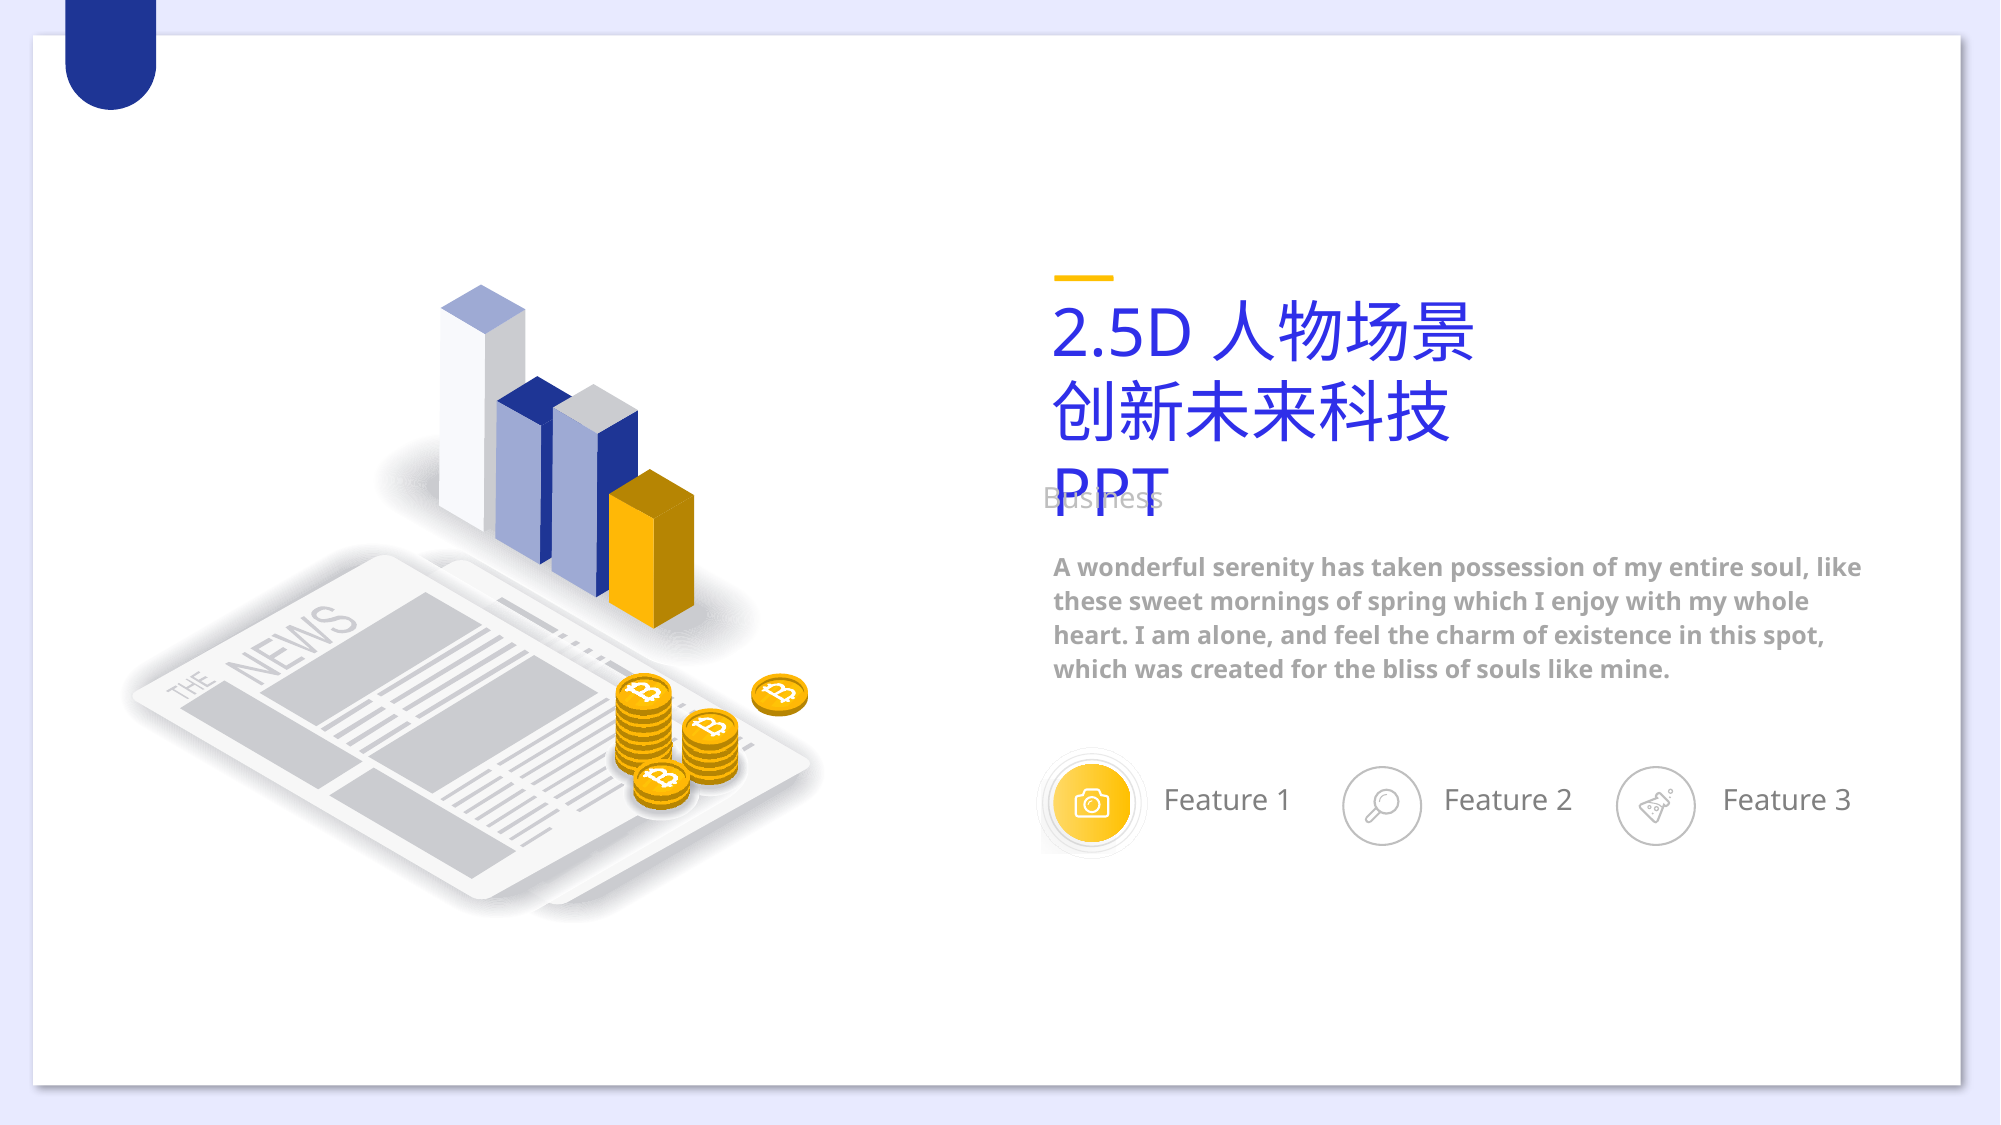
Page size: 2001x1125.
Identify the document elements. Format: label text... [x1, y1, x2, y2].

text_box Business [1028, 471, 1179, 522]
text_box [64, 0, 158, 111]
text_box [1342, 766, 1423, 846]
text_box [32, 34, 1962, 1087]
text_box Feature 1 [1148, 767, 1331, 824]
text_box 2.5D人物场景 创新未来科技PPT [1036, 282, 1538, 618]
text_box [1035, 746, 1148, 860]
text_box Feature 3 [1707, 767, 1890, 824]
text_box [1053, 274, 1115, 282]
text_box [1364, 788, 1400, 824]
text_box A wonderful serenity has taken possession of my entire soul, like these sweet mornings of spring which I enjoy with my whole heart. I am alone, and feel the charm of existence in this spot, which was created for the bliss of souls like mine. [1038, 540, 1893, 701]
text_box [1638, 788, 1674, 824]
picture [120, 283, 826, 923]
text_box Feature 2 [1429, 767, 1611, 824]
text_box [1053, 764, 1131, 842]
text_box [1615, 766, 1696, 846]
